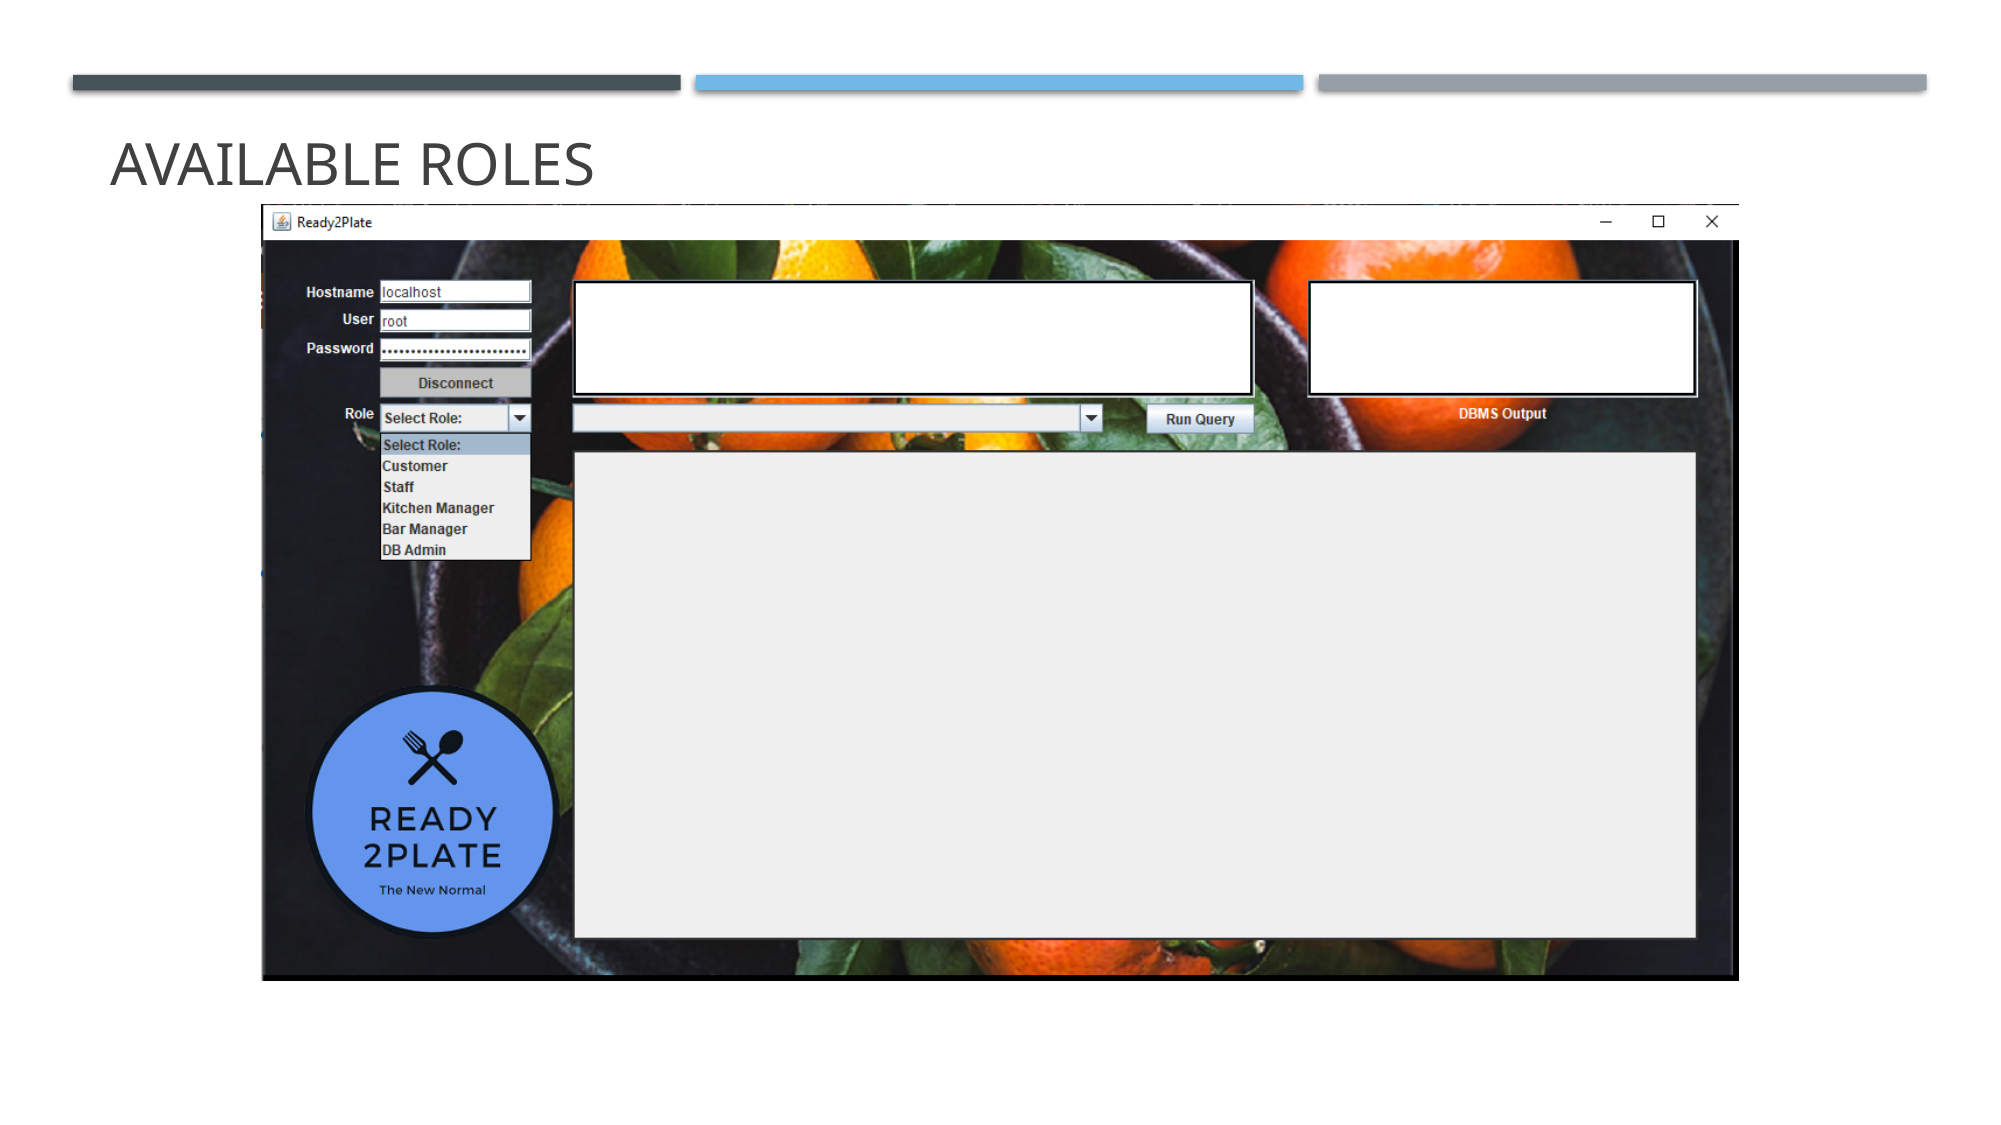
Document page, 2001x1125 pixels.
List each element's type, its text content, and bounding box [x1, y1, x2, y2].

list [261, 203, 1739, 981]
title Available Roles [95, 115, 1905, 205]
